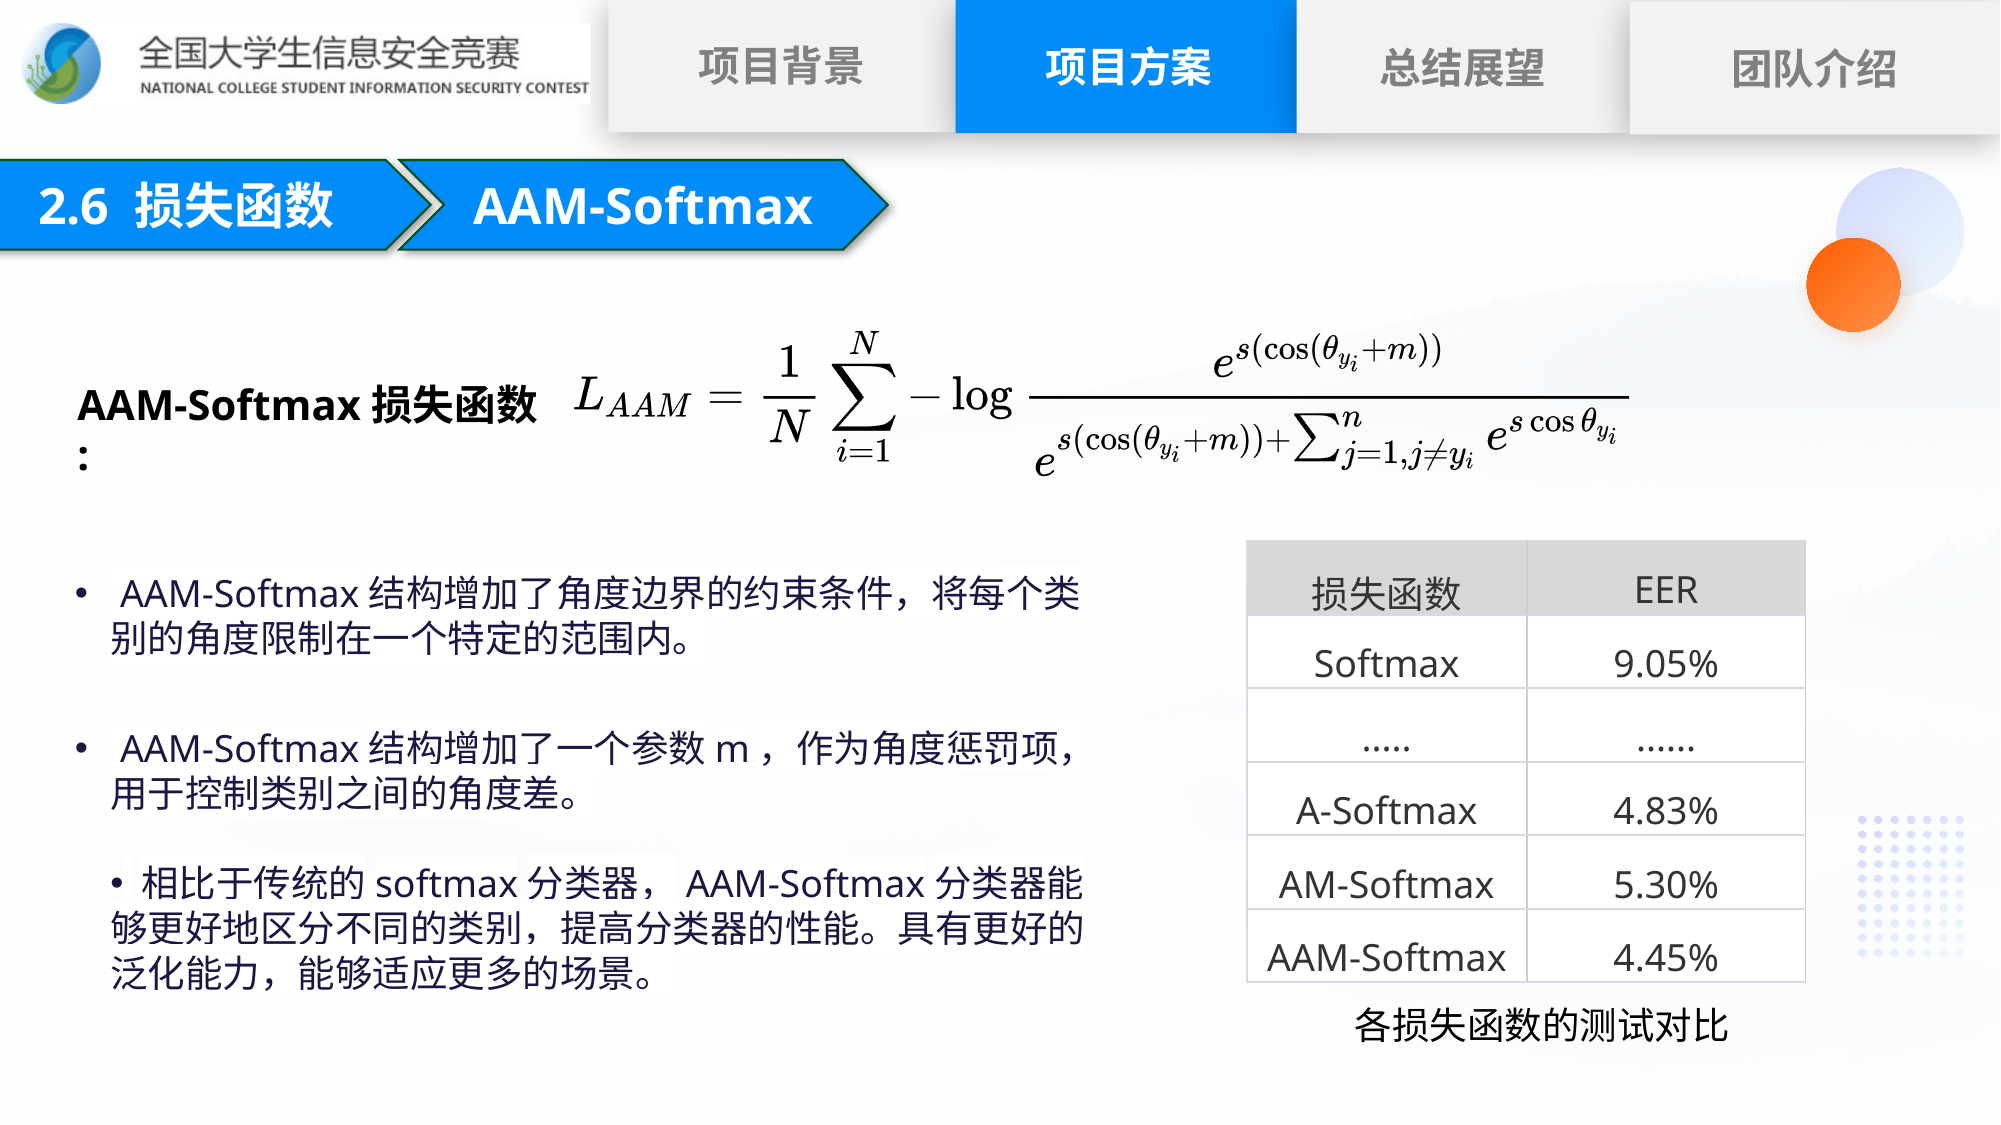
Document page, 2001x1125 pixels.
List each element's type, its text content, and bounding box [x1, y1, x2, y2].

table_cell AM-Softmax [1248, 836, 1526, 908]
text_box [1938, 829, 1948, 839]
text_box AAM-Softmax损失函数 : [62, 370, 554, 486]
table_cell 4.83% [1528, 763, 1805, 834]
text_box 2.6 损失函数 [0, 159, 431, 250]
table_cell ...... [1528, 689, 1805, 761]
text_box [1890, 888, 1900, 898]
text_box [1874, 829, 1883, 839]
text_box [1955, 932, 1964, 942]
table_cell 9.05% [1528, 616, 1805, 687]
text_box [1922, 888, 1932, 898]
text_box [1857, 918, 1867, 928]
text_box [1906, 859, 1916, 869]
text_box [1938, 874, 1948, 883]
text_box 项目方案 [955, 0, 1284, 134]
text_box [1938, 947, 1948, 957]
text_box [1938, 859, 1948, 869]
text_box [1874, 947, 1883, 957]
table_header 损失函数 [1248, 542, 1526, 614]
text_box [1857, 903, 1867, 913]
text_box [1874, 844, 1883, 854]
text_box [1955, 844, 1964, 854]
text_box [1955, 815, 1964, 825]
text_box [1890, 815, 1900, 825]
text_box 团队介绍 [1629, 1, 2000, 135]
text_box [1906, 815, 1916, 825]
text_box [1906, 829, 1916, 839]
picture [560, 317, 1643, 490]
text_box [1938, 844, 1948, 854]
text_box 各损失函数的测试对比 [1339, 994, 1748, 1055]
text_box [1857, 888, 1867, 898]
text_box [1922, 947, 1932, 957]
text_box [1906, 874, 1916, 883]
text_box [1836, 167, 1964, 294]
table_cell 5.30% [1528, 836, 1805, 908]
text_box [1955, 947, 1964, 957]
text_box [1938, 888, 1948, 898]
table_header EER [1528, 542, 1805, 614]
text_box [1897, 266, 1905, 296]
text_box 总结展望 [1296, 0, 1619, 134]
text_box [1938, 918, 1948, 928]
text_box [1955, 918, 1964, 928]
text_box [1874, 859, 1883, 869]
text_box [1874, 932, 1883, 942]
text_box [1857, 829, 1867, 839]
text_box [1906, 844, 1916, 854]
text_box [1874, 874, 1883, 883]
text_box [1857, 815, 1867, 825]
table_cell Softmax [1248, 616, 1526, 687]
text_box [1890, 829, 1900, 839]
table_cell AAM-Softmax [1248, 910, 1526, 981]
text_box [1906, 888, 1916, 898]
text_box [1922, 874, 1932, 883]
table_cell A-Softmax [1248, 763, 1526, 834]
text_box [1890, 918, 1900, 928]
text_box [1857, 844, 1867, 854]
text_box [1922, 859, 1932, 869]
text_box [1874, 903, 1883, 913]
text_box [1955, 903, 1964, 913]
text_box [1938, 903, 1948, 913]
text_box [1922, 844, 1932, 854]
table_cell 4.45% [1528, 910, 1805, 981]
text_box [1890, 874, 1900, 883]
text_box [1906, 947, 1916, 957]
text_box [1906, 918, 1916, 928]
text_box [1890, 844, 1900, 854]
text_box [1874, 918, 1883, 928]
text_box [1922, 903, 1932, 913]
text_box [1857, 874, 1867, 883]
text_box [1874, 815, 1883, 825]
text_box [1955, 829, 1964, 839]
text_box [1857, 932, 1867, 942]
text_box [1857, 859, 1867, 869]
text_box 项目背景 [608, 0, 941, 133]
text_box AAM-Softmax [399, 159, 888, 250]
picture [21, 23, 590, 104]
text_box [1806, 233, 1916, 332]
text_box [1890, 947, 1900, 957]
text_box [1857, 947, 1867, 957]
text_box [1890, 859, 1900, 869]
text_box [1955, 859, 1964, 869]
text_box [1922, 932, 1932, 942]
text_box [1955, 874, 1964, 883]
text_box [1922, 815, 1932, 825]
text_box AAM-Softmax结构增加了角度边界的约束条件，将每个类别的角度限制在一个特定的范围内。 AAM-Softmax结构增加了一个参数m，作为角度惩罚项，用于控制类别之间的角度差。 相比于传统的softmax分类器，AAM-Softmax分类器能够更好地区分不同的类别，提高分类器的性能。具有更好的泛化能力，能够适应更多的场景。 [38, 562, 1102, 1068]
table_cell ..... [1248, 689, 1526, 761]
text_box [1938, 815, 1948, 825]
text_box [1874, 888, 1883, 898]
text_box [1955, 888, 1964, 898]
text_box [1906, 932, 1916, 942]
text_box [1890, 903, 1900, 913]
text_box [1906, 903, 1916, 913]
text_box [1938, 932, 1948, 942]
text_box [1922, 829, 1932, 839]
text_box [1922, 918, 1932, 928]
text_box [1890, 932, 1900, 942]
